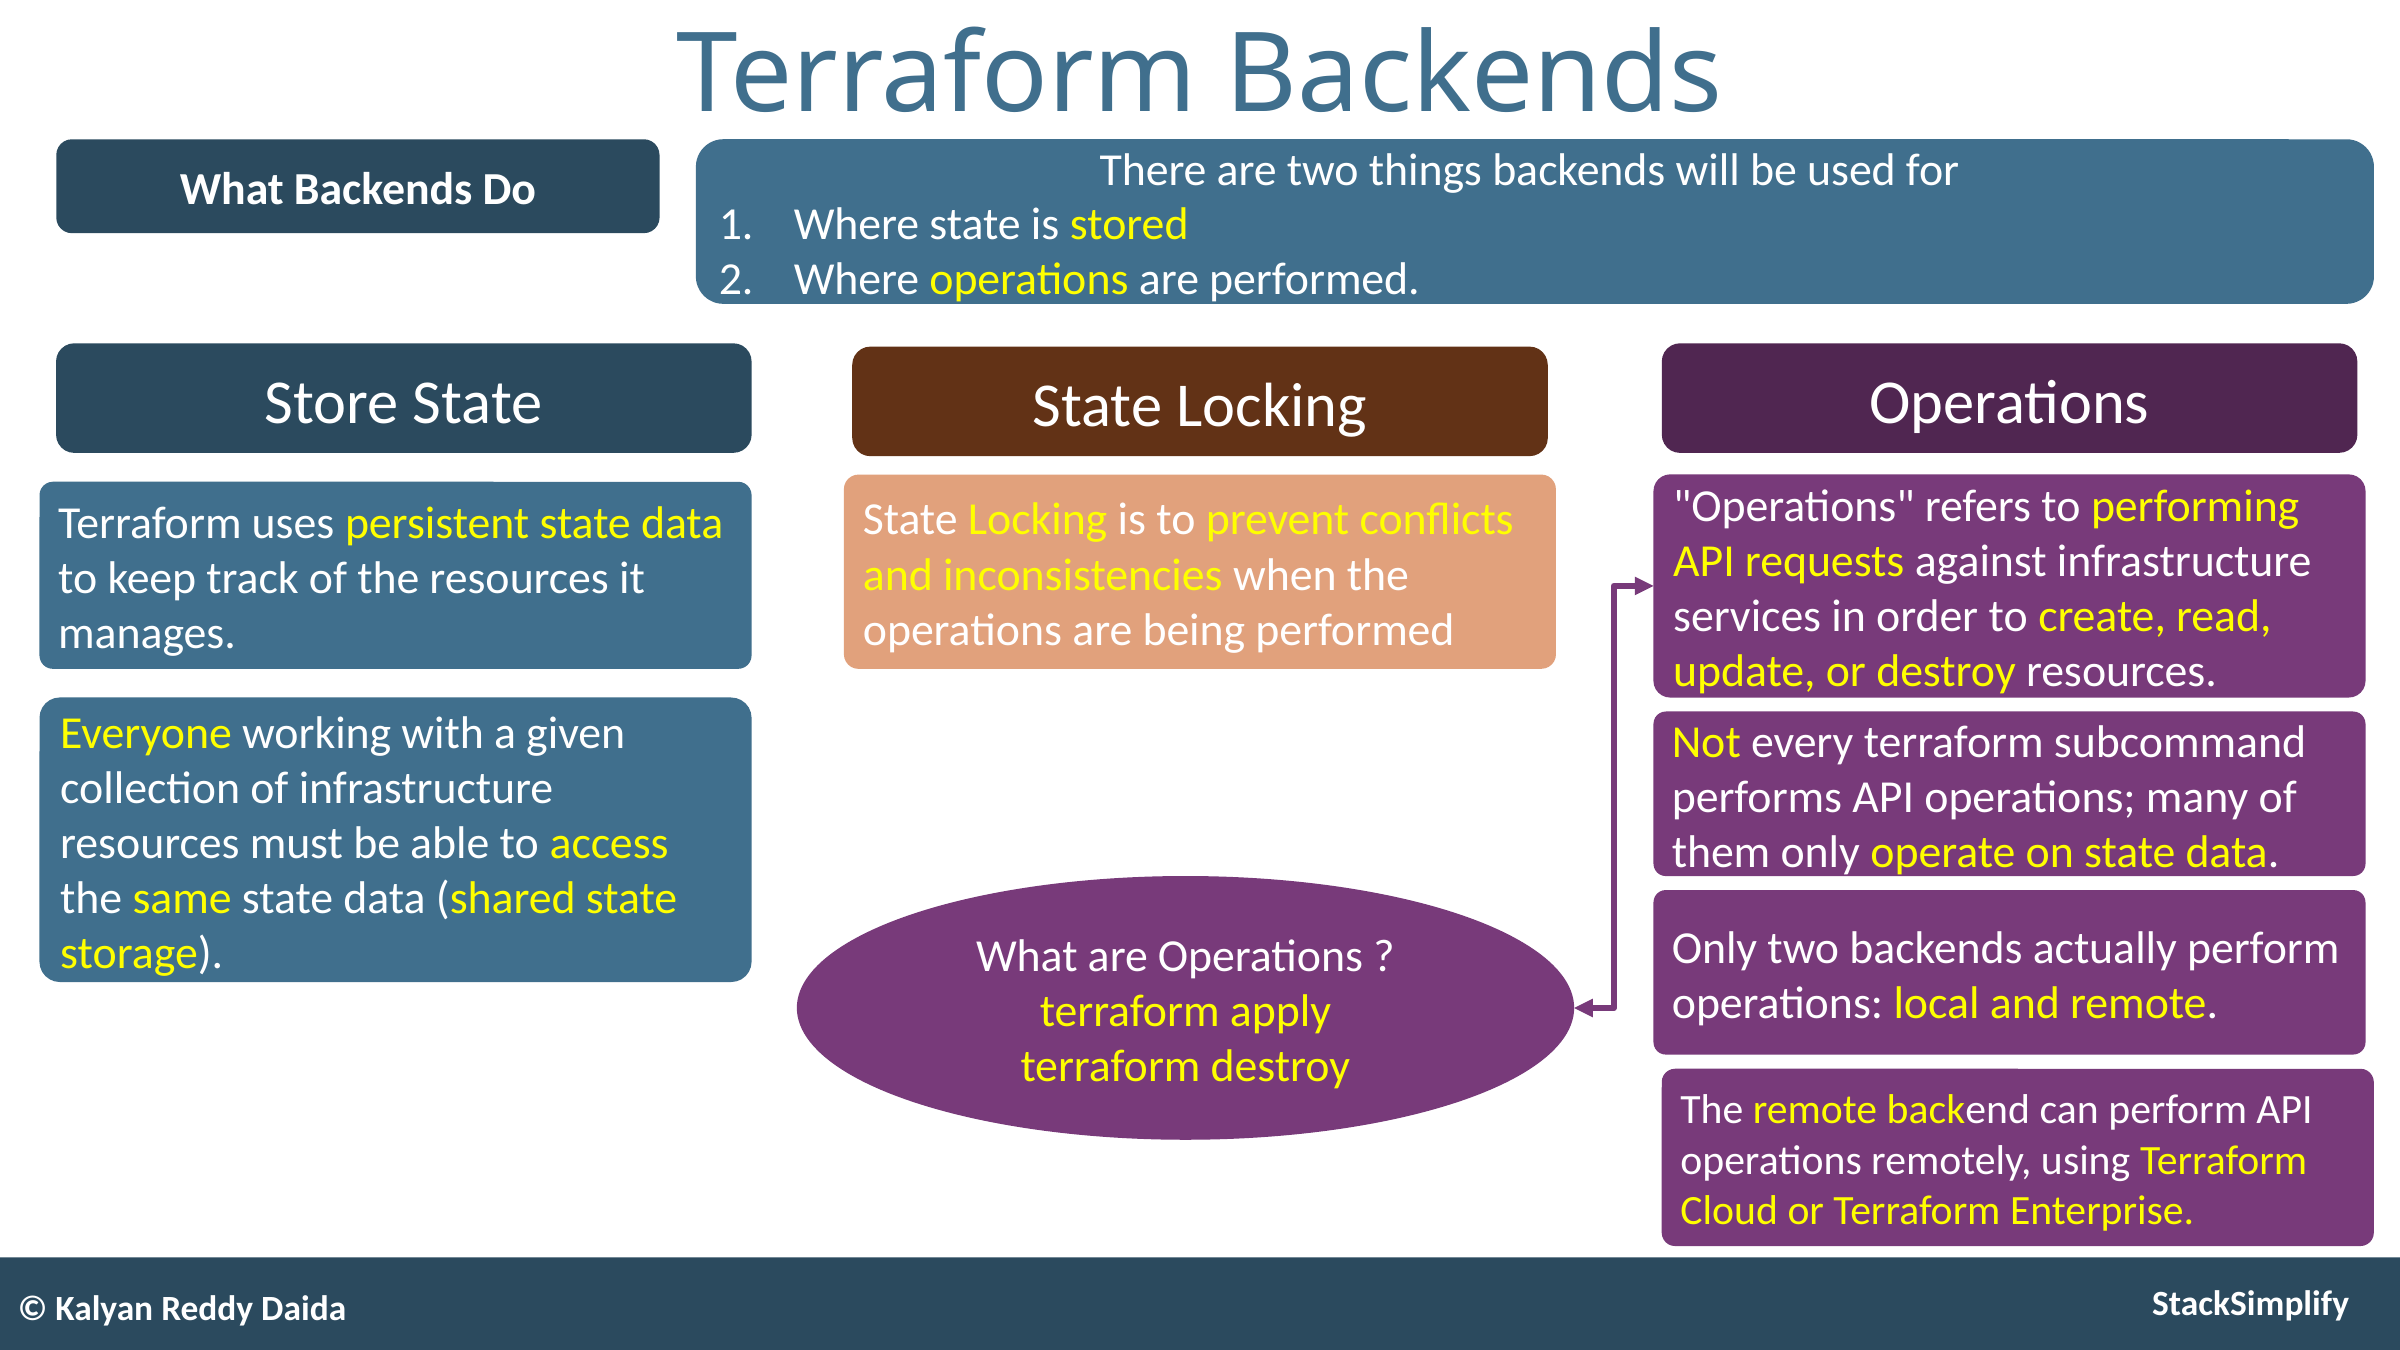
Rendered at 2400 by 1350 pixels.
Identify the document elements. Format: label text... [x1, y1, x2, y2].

text_box Terraform uses persistent state data to keep track of the resources it manages. [37, 479, 754, 671]
title Terraform Backends [165, 0, 2235, 174]
text_box What Backends Do [54, 137, 662, 236]
text_box State Locking is to prevent conflicts and inconsistencies when the operations are being performed [841, 472, 1559, 671]
text_box There are two things backends will be used for Where state is stored Where operations are performed. [693, 137, 2377, 306]
text_box The remote backend can perform API operations remotely, using Terraform Cloud or Terraform Enterprise. [1659, 1066, 2376, 1249]
text_box State Locking [850, 344, 1550, 459]
text_box "Operations" refers to performing API requests against infrastructure services in order to create, read, update, or destroy resources. [1651, 472, 2368, 700]
text_box Everyone working with a given collection of infrastructure resources must be able to access the same state data (shared state storage). [37, 695, 754, 985]
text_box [1573, 585, 1654, 1009]
text_box Not every terraform subcommand performs API operations; many of them only operate on state data. [1657, 709, 2368, 879]
footer © Kalyan Reddy Daida [0, 1269, 810, 1342]
text_box What are Operations ? terraform apply terraform destroy [794, 873, 1577, 1142]
text_box Store State [53, 341, 754, 455]
text_box Operations [1659, 341, 2360, 455]
text_box Only two backends actually perform operations: local and remote. [1651, 887, 2368, 1057]
